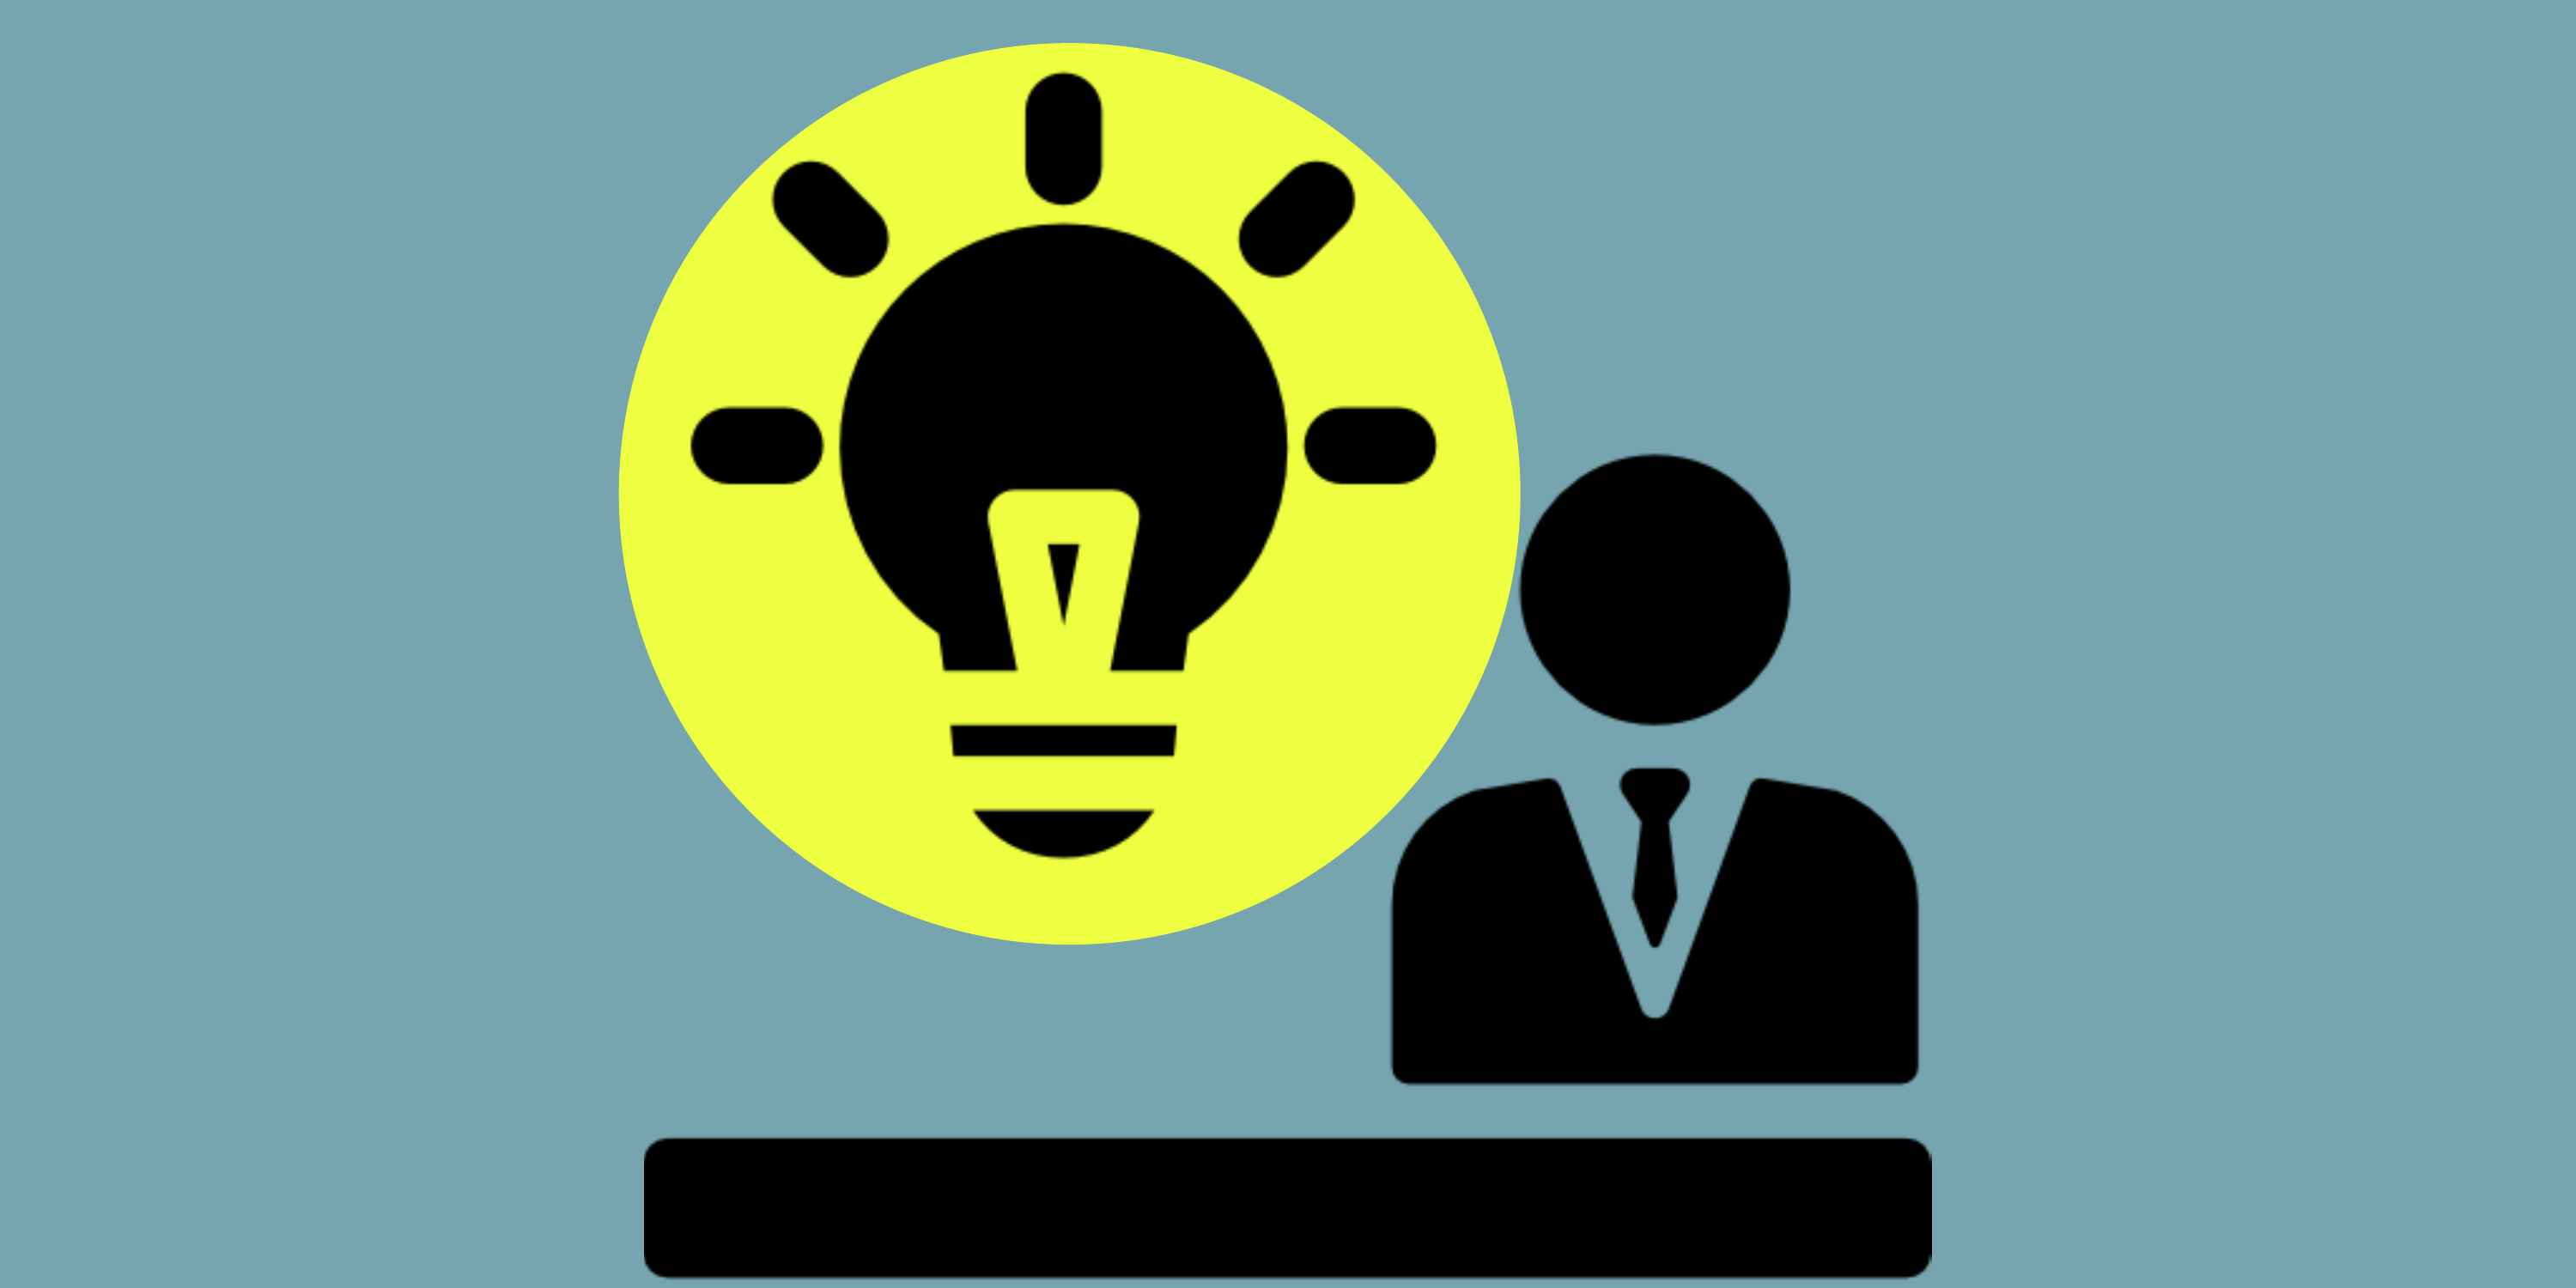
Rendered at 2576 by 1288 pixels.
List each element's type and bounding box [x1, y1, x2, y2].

text_box [618, 363, 638, 624]
picture [643, 32, 1933, 1288]
